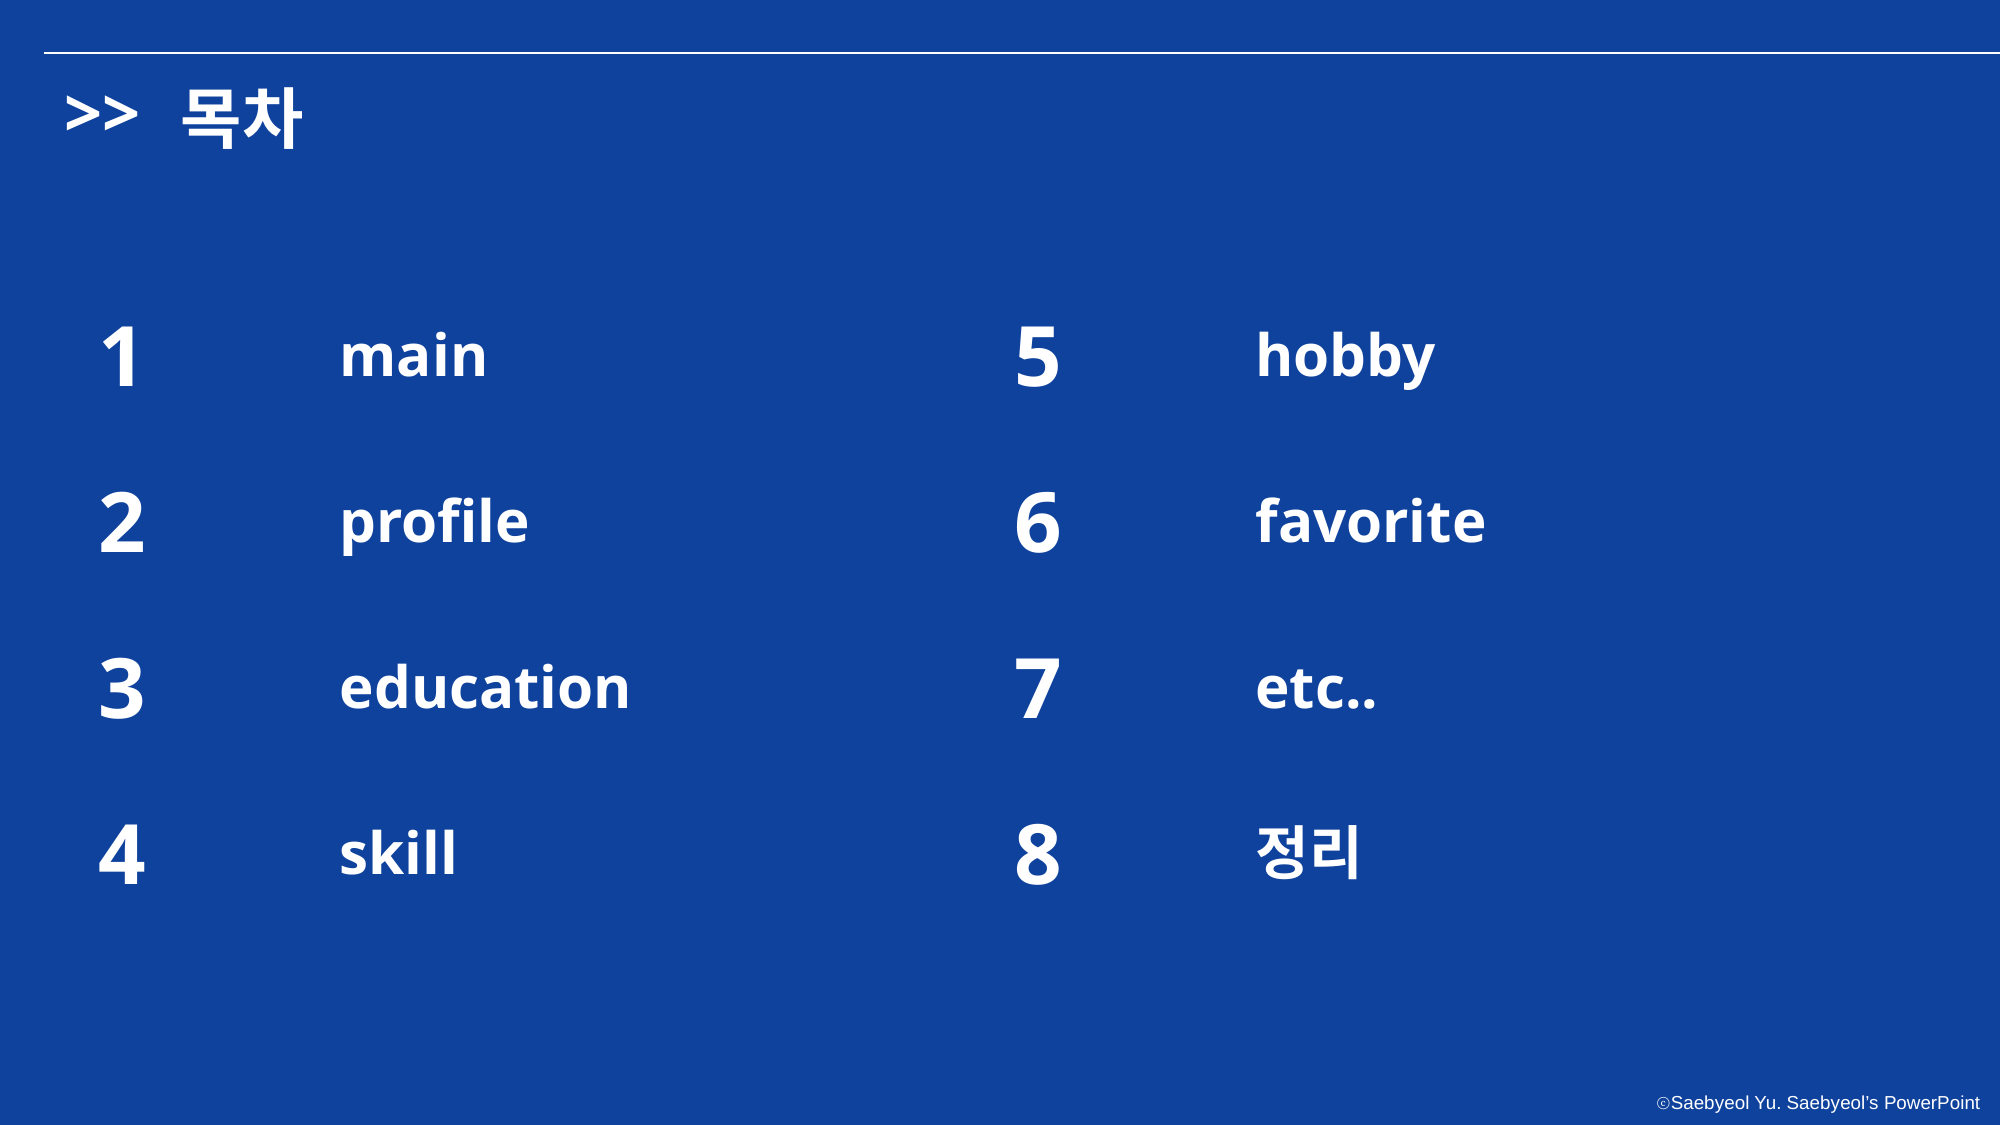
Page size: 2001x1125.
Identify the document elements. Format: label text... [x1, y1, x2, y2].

text_box main [324, 310, 904, 396]
text_box 2 [84, 461, 258, 577]
text_box 6 [999, 461, 1174, 577]
text_box hobby [1240, 310, 1820, 396]
text_box >> [49, 63, 156, 159]
text_box 4 [84, 793, 258, 909]
text_box 5 [999, 295, 1174, 411]
text_box 1 [84, 295, 258, 411]
text_box education [324, 642, 904, 728]
text_box 7 [999, 627, 1174, 743]
text_box 목차 [166, 69, 319, 165]
text_box etc.. [1240, 642, 1820, 728]
text_box favorite [1240, 476, 1820, 562]
text_box skill [324, 808, 904, 894]
text_box 정리 [1240, 808, 1820, 894]
text_box profile [324, 476, 904, 562]
text_box 3 [84, 627, 258, 743]
text_box 8 [999, 793, 1174, 909]
